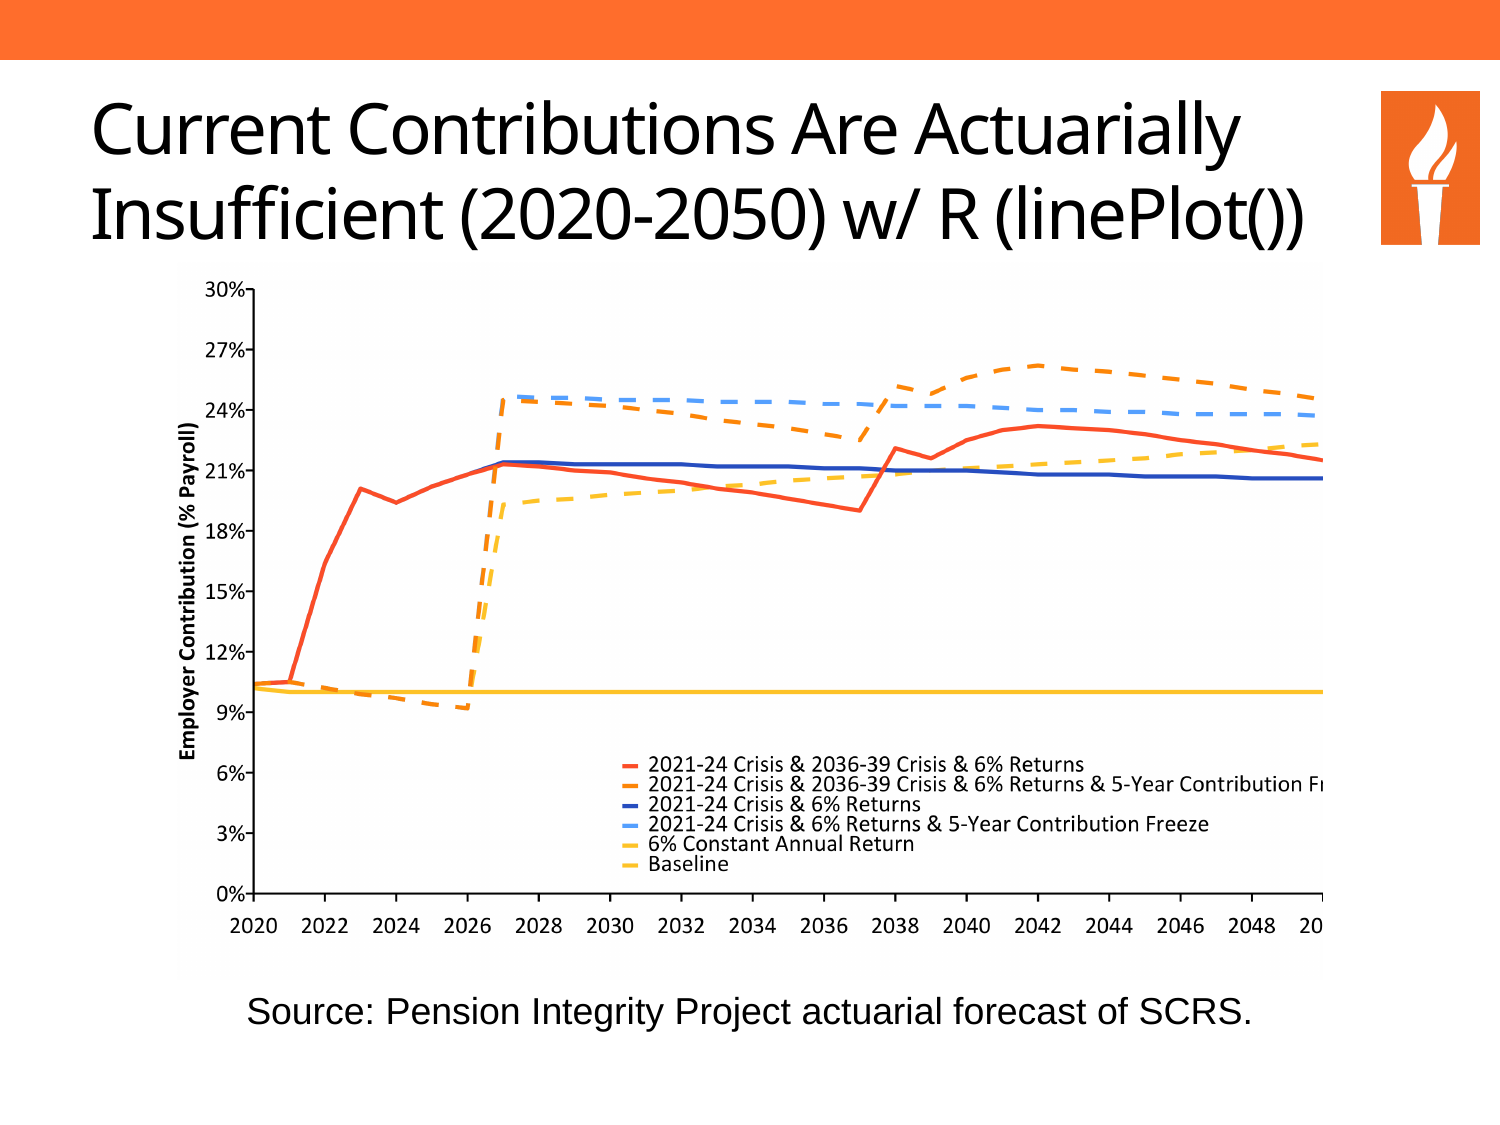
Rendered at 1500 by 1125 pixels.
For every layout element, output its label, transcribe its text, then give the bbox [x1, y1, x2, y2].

picture [1381, 91, 1480, 245]
picture [176, 262, 1324, 980]
title Current Contributions Are Actuarially Insufficient (2020-2050) w/ R (linePlot()) [75, 87, 1366, 250]
text_box Source: Pension Integrity Project actuarial forecast of SCRS. [74, 979, 1425, 1063]
